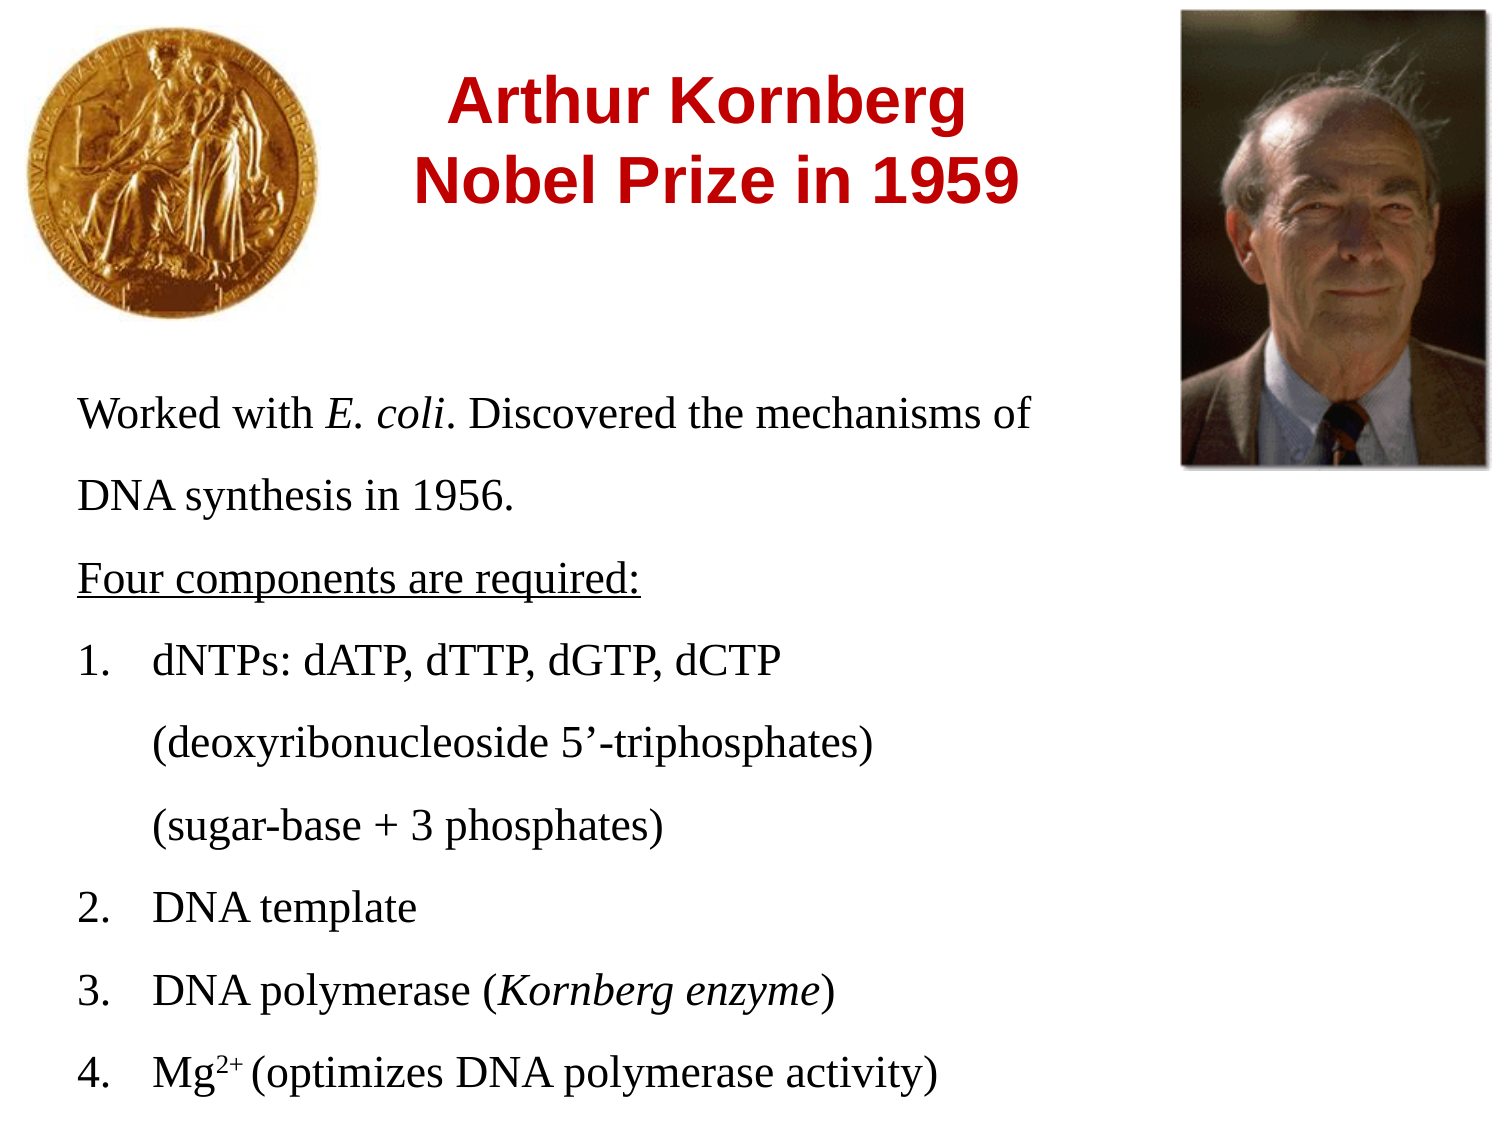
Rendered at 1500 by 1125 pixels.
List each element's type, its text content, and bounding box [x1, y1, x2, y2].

text_box Arthur Kornberg Nobel Prize in 1959 [326, 49, 1175, 225]
text_box Worked with E. coli. Discovered the mechanisms of DNA synthesis in 1956. Four components are required: dNTPs: dATP, dTTP, dGTP, dCTP (deoxyribonucleoside 5’-triphosphates) (sugar-base + 3 phosphates) 2. DNA template DNA polymerase (Kornberg enzyme) 4. Mg2+ (optimizes DNA polymerase activity) [62, 347, 1208, 1105]
picture [1180, 9, 1492, 471]
picture [24, 25, 321, 322]
